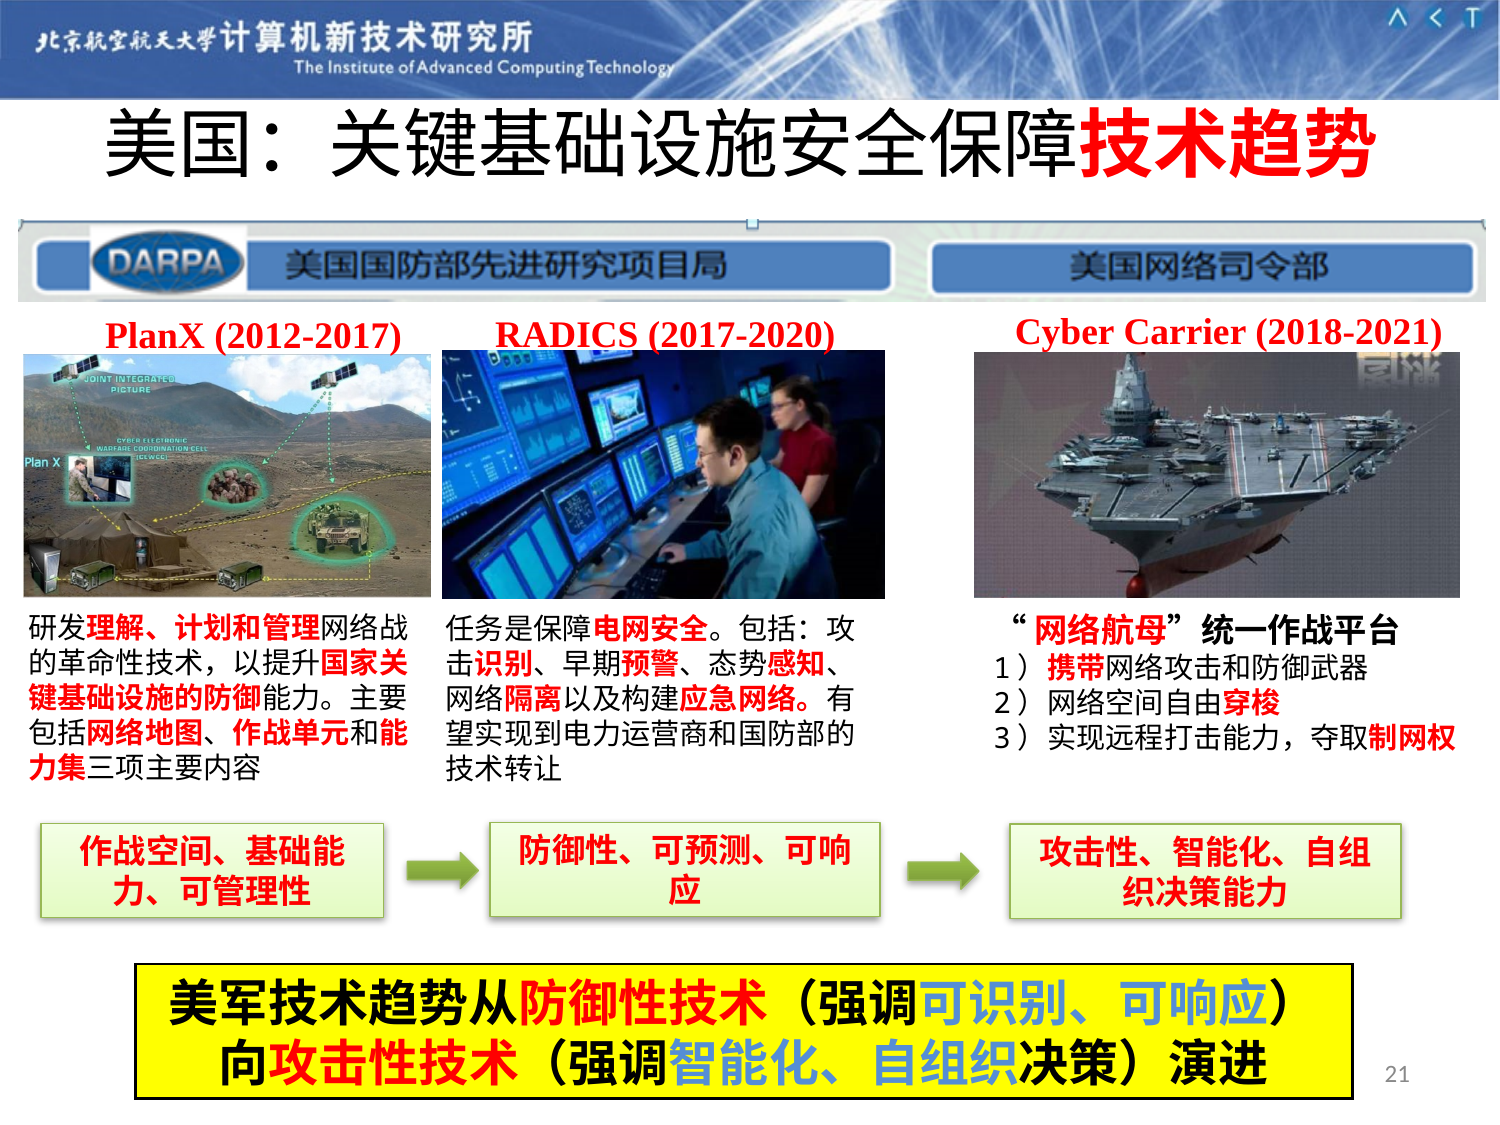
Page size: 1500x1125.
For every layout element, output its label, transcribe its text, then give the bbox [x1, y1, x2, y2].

text_box 研发理解、计划和管理网络战的革命性技术，以提升国家关键基础设施的防御能力。主要包括网络地图、作战单元和能力集三项主要内容 [13, 602, 431, 792]
slide_number 21 [1074, 1042, 1425, 1103]
text_box 美国：关键基础设施安全保障技术趋势 [0, 78, 1492, 204]
text_box PlanX (2012-2017) [90, 309, 417, 352]
text_box 任务是保障电网安全。包括：攻击识别、早期预警、态势感知、网络隔离以及构建应急网络。有望实现到电力运营商和国防部的技术转让 [431, 603, 897, 793]
text_box 攻击性、智能化、自组织决策能力 [1009, 823, 1402, 919]
picture [974, 352, 1461, 598]
text_box Cyber Carrier (2018-2021) [1000, 309, 1459, 351]
picture [17, 219, 1486, 302]
text_box “网络航母”统一作战平台 1）携带网络攻击和防御武器 2）网络空间自由穿梭 3）实现远程打击能力，夺取制网权 [978, 601, 1486, 797]
text_box 防御性、可预测、可响应 [489, 822, 881, 917]
text_box [406, 851, 479, 890]
text_box RADICS (2017-2020) [480, 309, 851, 349]
picture [442, 350, 885, 600]
picture [0, 0, 1500, 100]
text_box [907, 852, 980, 890]
text_box 作战空间、基础能力、可管理性 [40, 823, 384, 918]
picture [22, 353, 431, 599]
text_box 美军技术趋势从防御性技术（强调可识别、可响应）向攻击性技术（强调智能化、自组织决策）演进 [135, 964, 1353, 1099]
